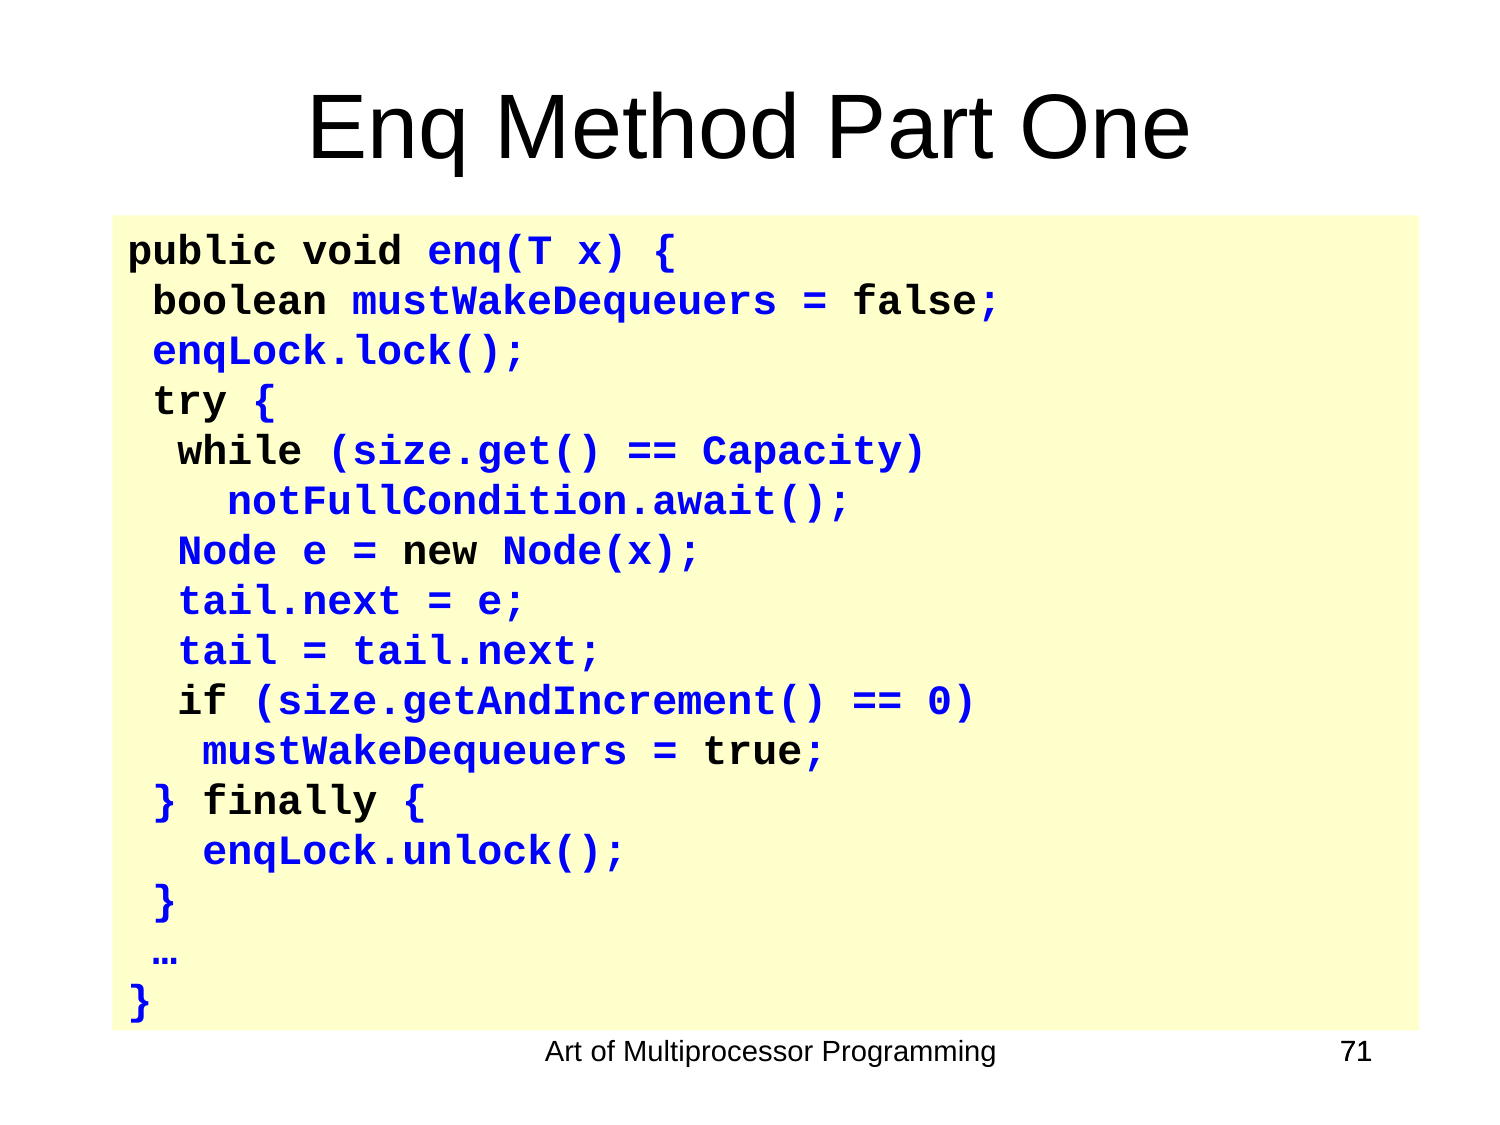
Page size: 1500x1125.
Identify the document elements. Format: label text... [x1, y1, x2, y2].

text_box public void enq(T x) { boolean mustWakeDequeuers = false; enqLock.lock(); try { while (size.get() == Capacity) notFullCondition.await(); Node e = new Node(x); tail.next = e; tail = tail.next; if (size.getAndIncrement() == 0) mustWakeDequeuers = true; } finally { enqLock.unlock(); } … } [112, 215, 1420, 1031]
text_box 71 [1074, 1031, 1388, 1100]
title Enq Method Part One [112, 27, 1388, 215]
footer Art of Multiprocessor Programming [512, 1031, 1030, 1101]
